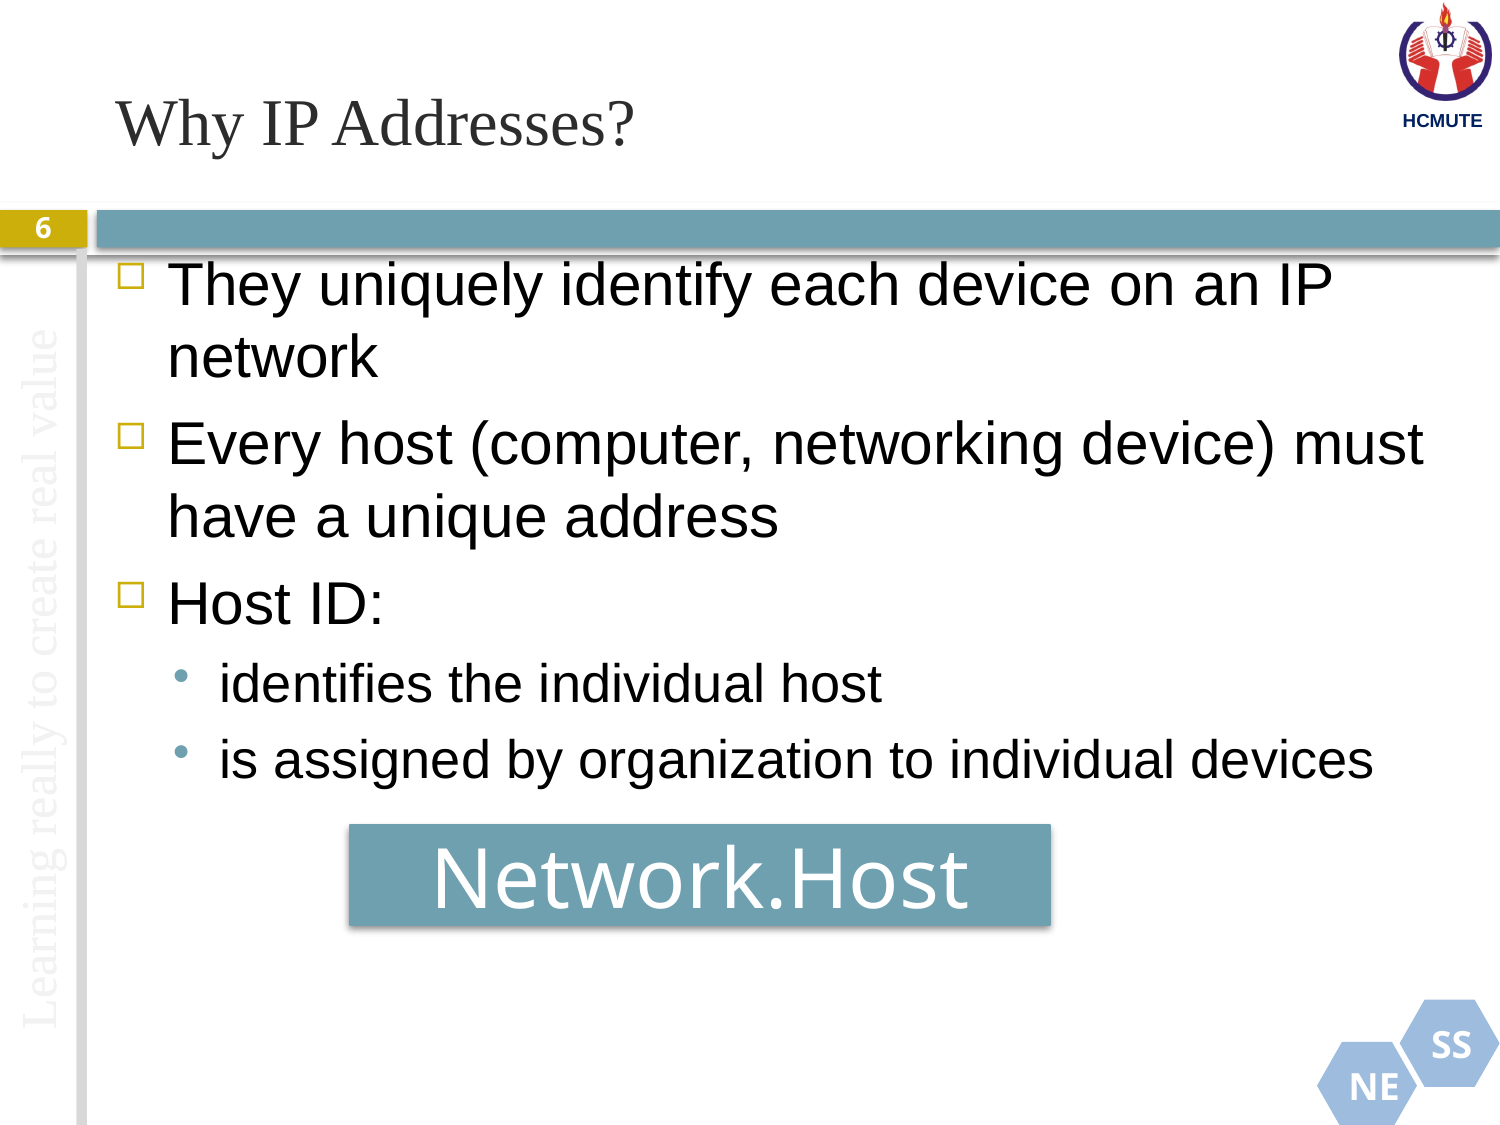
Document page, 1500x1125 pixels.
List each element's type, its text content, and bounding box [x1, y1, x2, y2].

slide_number 6 [0, 208, 87, 249]
list They uniquely identify each device on an IP network Every host (computer, networking device) must have a unique address Host ID: identifies the individual host is assigned by organization to individual devices [99, 237, 1475, 1075]
title Why IP Addresses? [100, 37, 1438, 200]
picture [1399, 2, 1492, 101]
text_box Network.Host [349, 824, 1051, 926]
